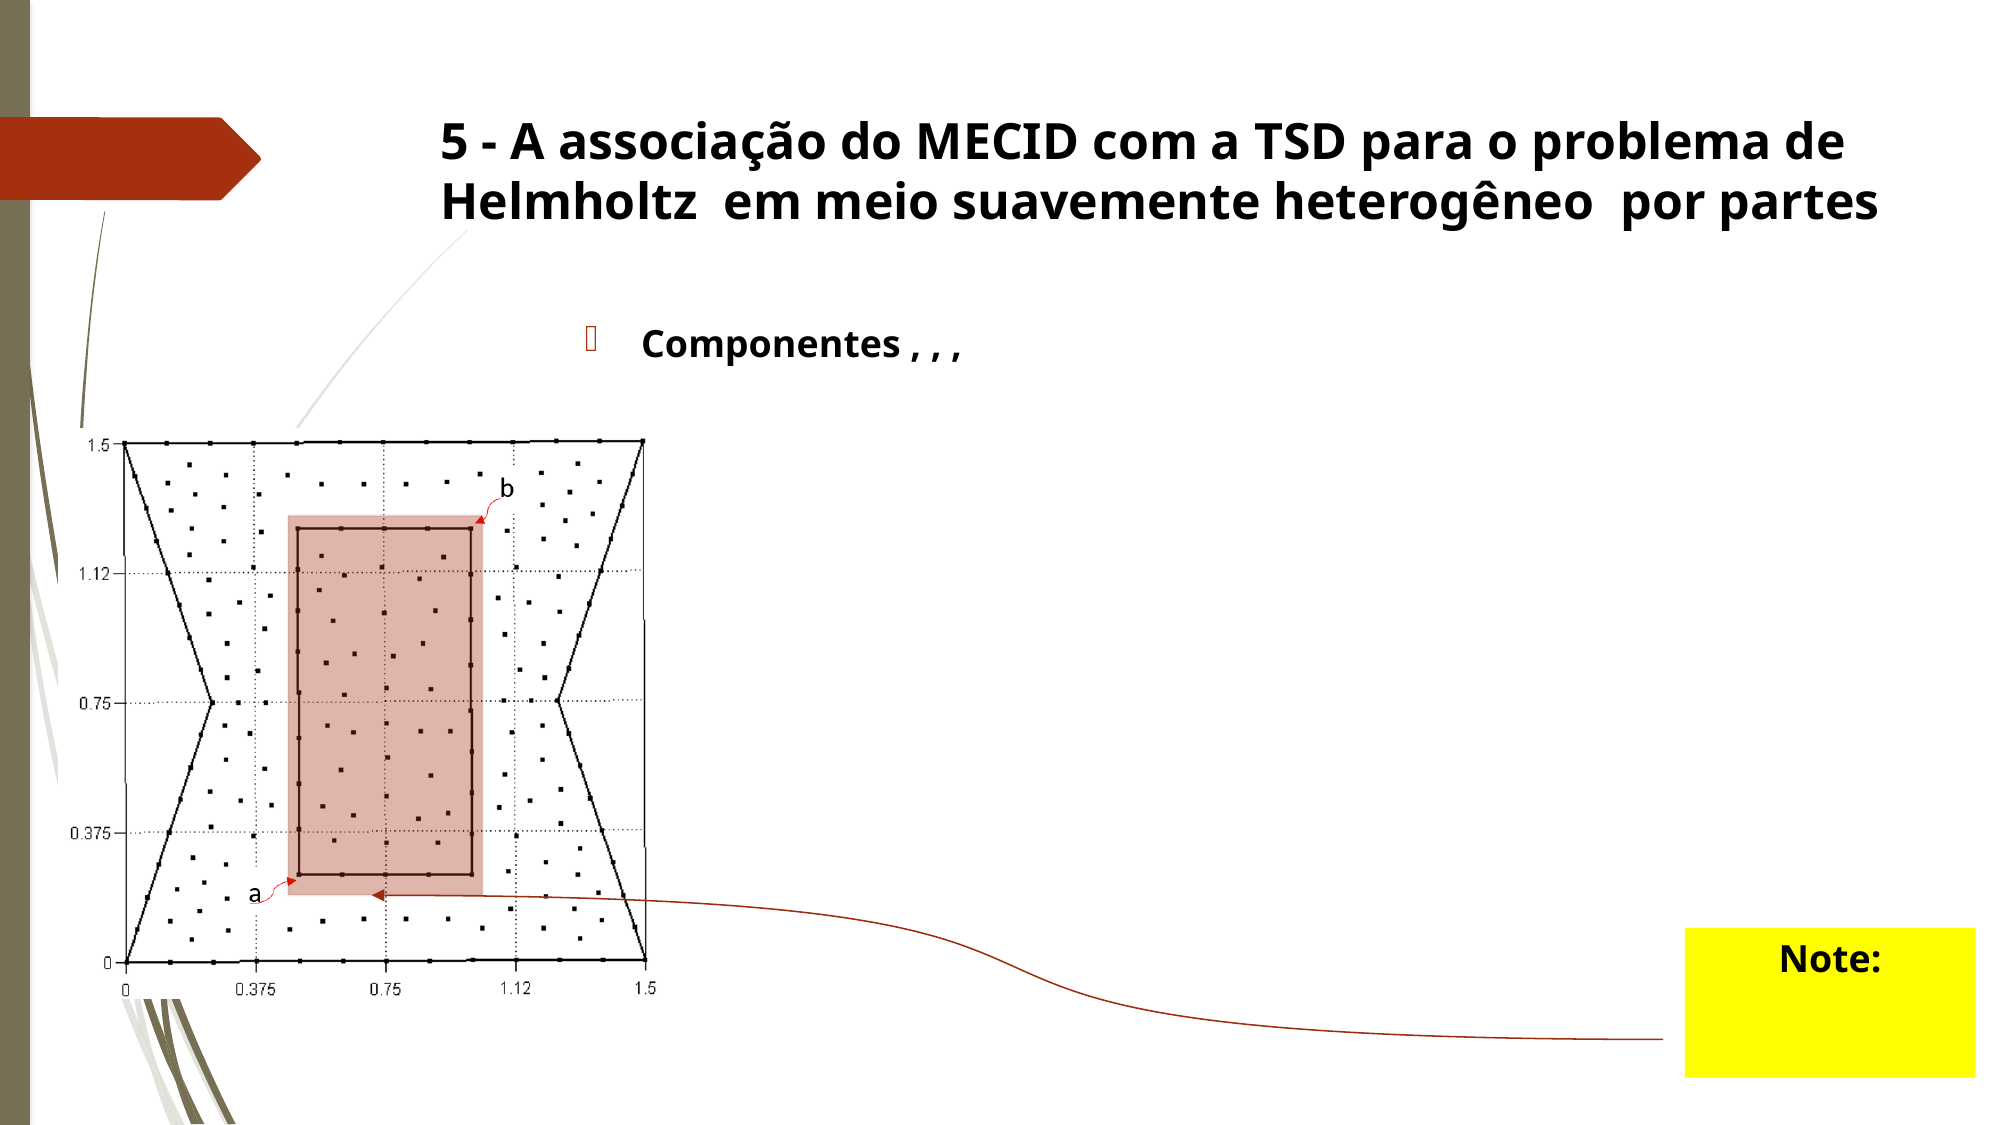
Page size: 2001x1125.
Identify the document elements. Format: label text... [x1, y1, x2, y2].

picture [58, 428, 665, 999]
title 5 - A associação do MECID com a TSD para o problema de Helmholtz em meio suavemente heterogêneo por partes [425, 102, 1960, 313]
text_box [371, 895, 1663, 1040]
